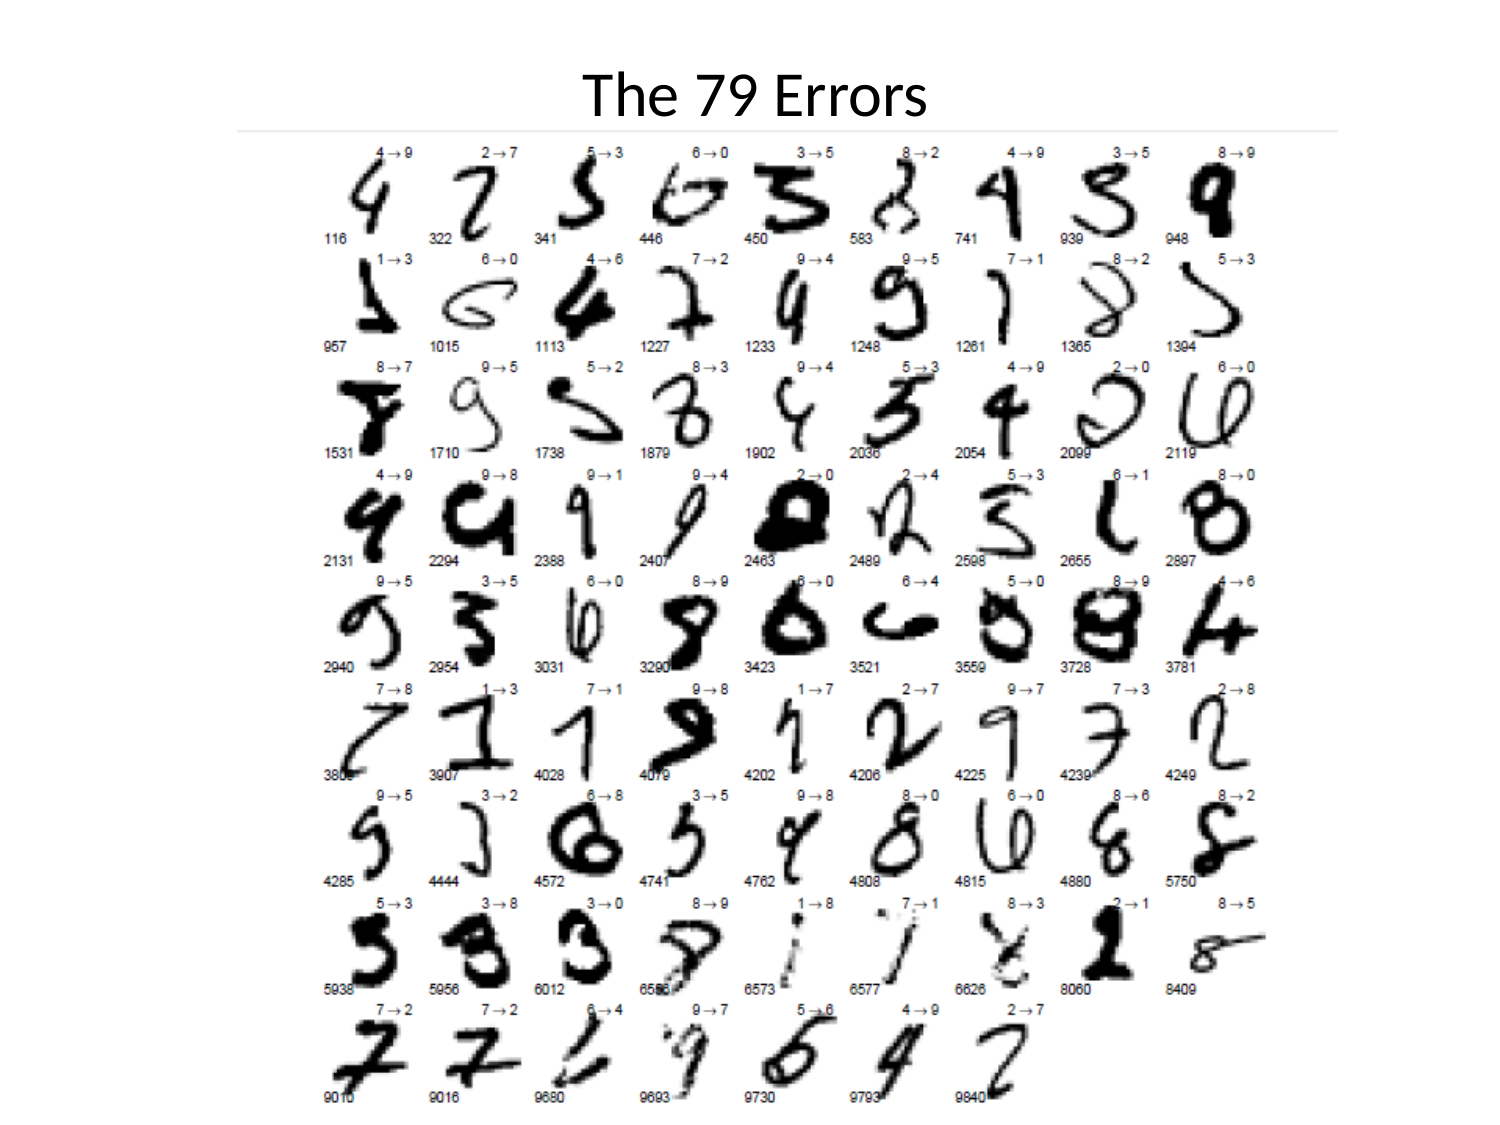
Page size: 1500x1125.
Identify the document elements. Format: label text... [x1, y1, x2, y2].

picture [237, 130, 1338, 1121]
title The 79 Errors [75, 45, 1438, 138]
